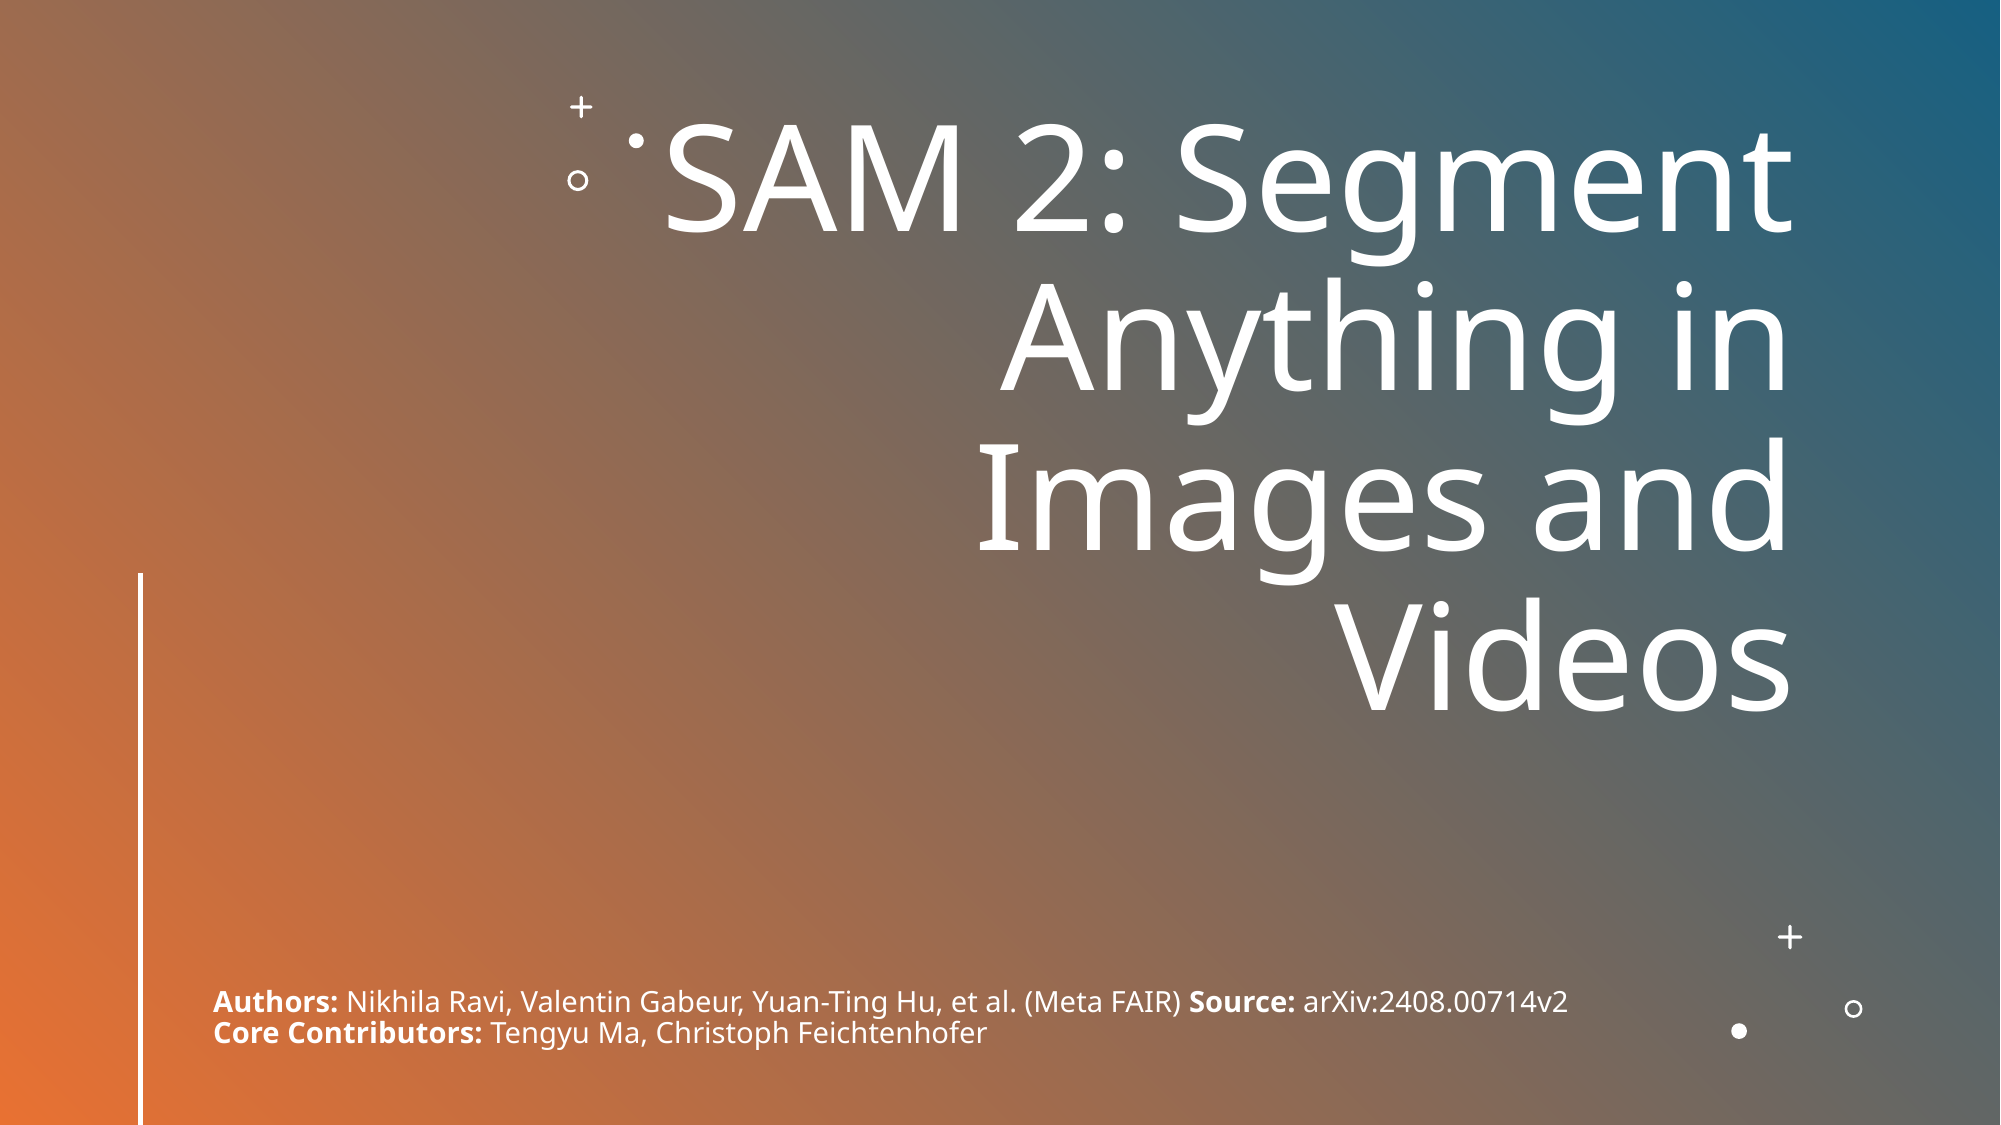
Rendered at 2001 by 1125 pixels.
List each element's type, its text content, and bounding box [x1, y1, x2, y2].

text_box [567, 170, 589, 192]
text_box [1844, 1000, 1863, 1018]
text_box [1777, 924, 1803, 950]
subtitle Authors: Nikhila Ravi, Valentin Gabeur, Yuan-Ting Hu, et al. (Meta FAIR) Source: arXiv:2408.00714v2 Core Contributors: Tengyu Ma, Christoph Feichtenhofer [198, 979, 1606, 1063]
text_box [0, 0, 2000, 1125]
text_box [569, 95, 593, 119]
text_box [628, 133, 644, 149]
text_box [1731, 1023, 1747, 1039]
title SAM 2: Segment Anything in Images and Videos [636, 95, 1812, 779]
